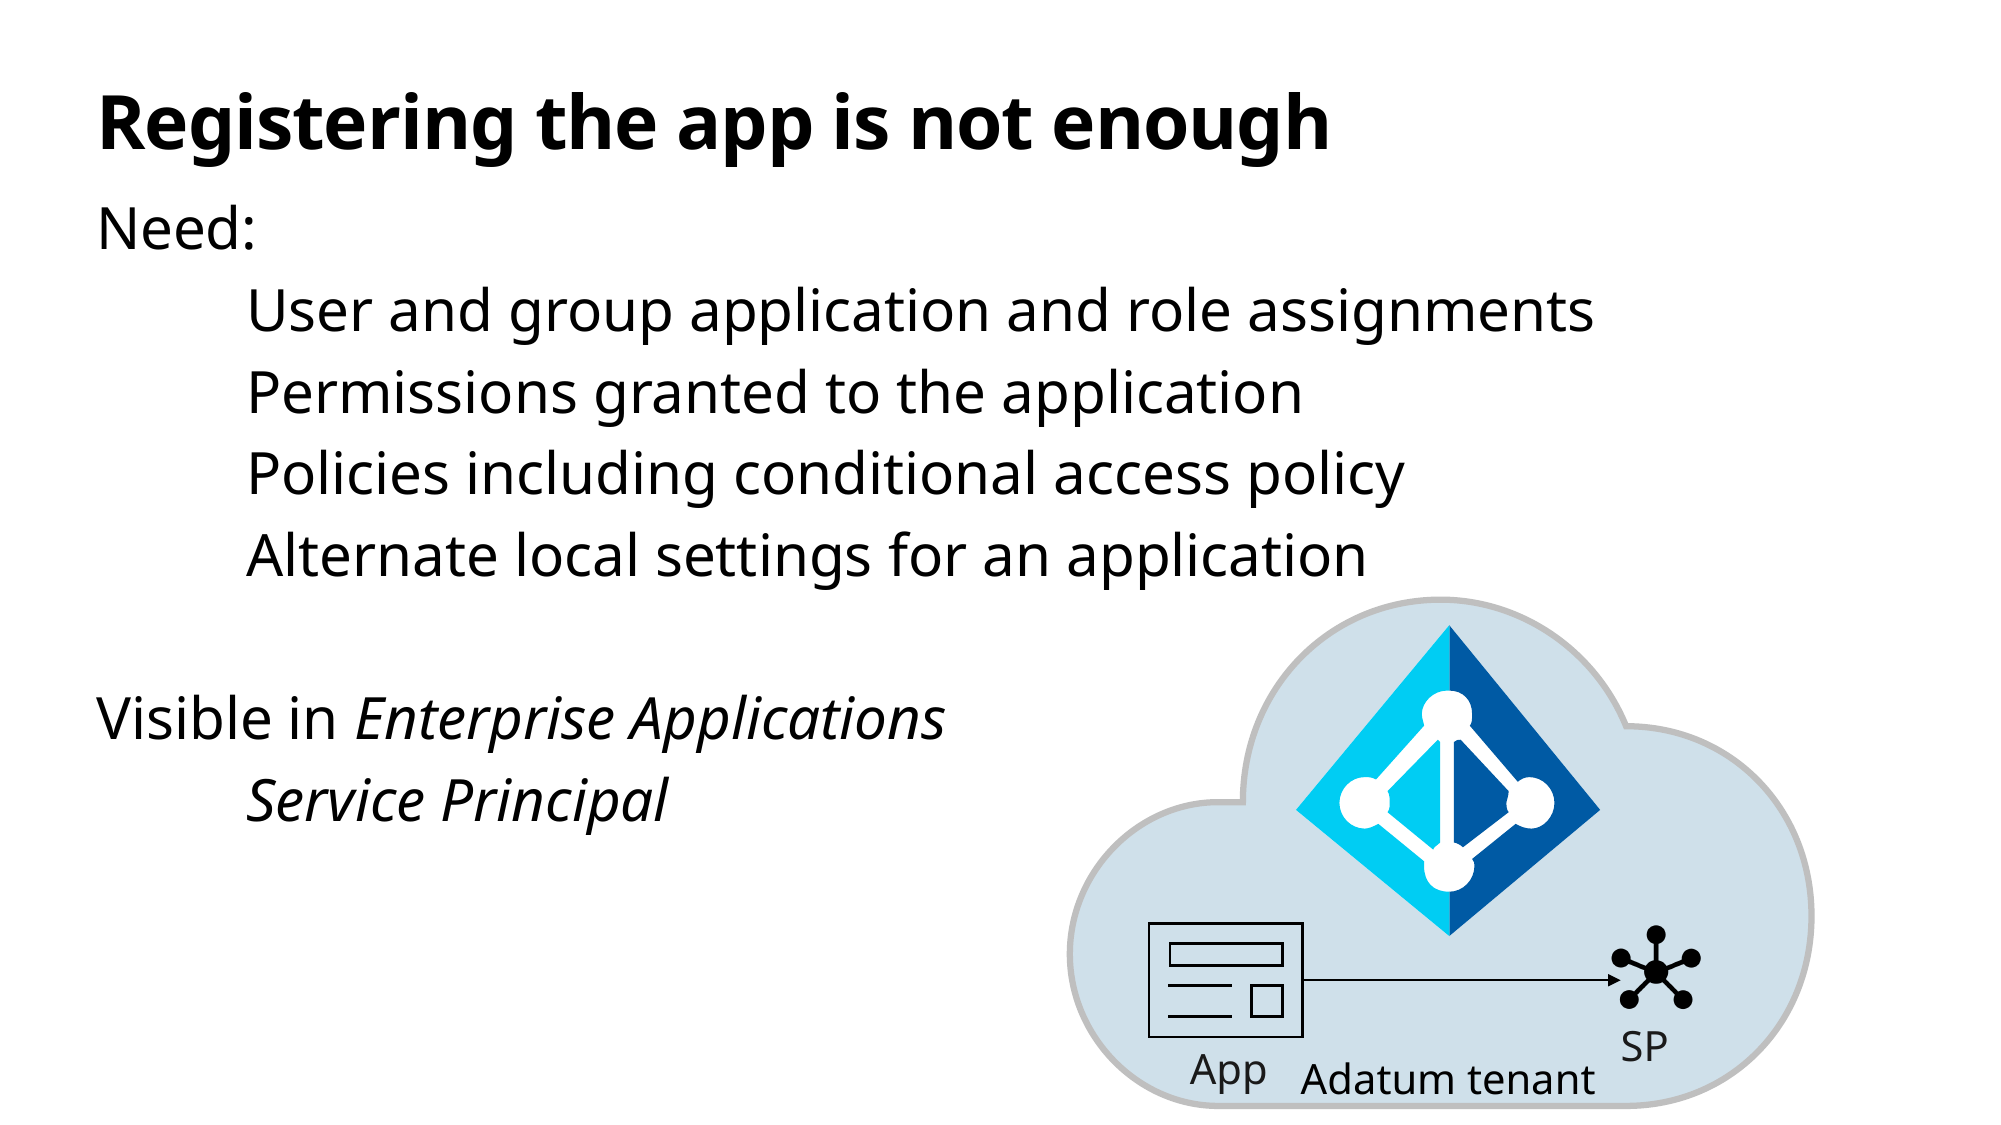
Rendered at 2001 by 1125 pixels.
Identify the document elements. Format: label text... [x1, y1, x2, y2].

title Registering the app is not enough [96, 75, 1904, 166]
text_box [1069, 599, 1812, 1107]
list Need: User and group application and role assignments Permissions granted to the application Policies including conditional access policy Alternate local settings for an application Visible in Enterprise Applications Service Principal [96, 191, 1904, 856]
picture [1599, 910, 1714, 1024]
